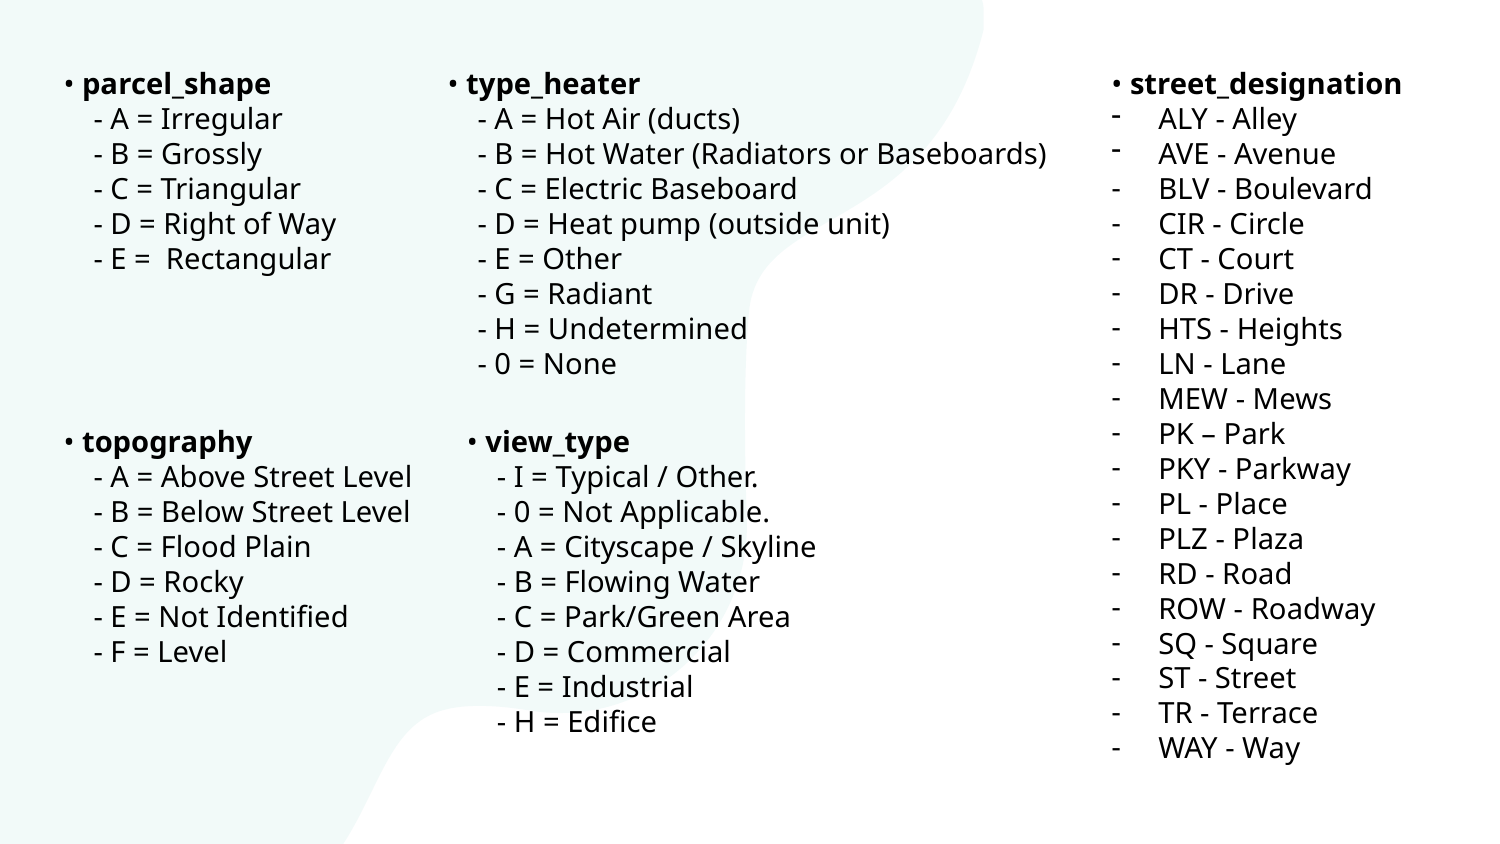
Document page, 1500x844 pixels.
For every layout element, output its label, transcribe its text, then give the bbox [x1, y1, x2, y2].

text_box • type_heater - A = Hot Air (ducts) - B = Hot Water (Radiators or Baseboards) - C = Electric Baseboard - D = Heat pump (outside unit) - E = Other - G = Radiant - H = Undetermined - 0 = None [432, 58, 1096, 388]
text_box • view_type - I = Typical / Other. - 0 = Not Applicable. - A = Cityscape / Skyline - B = Flowing Water - C = Park/Green Area - D = Commercial - E = Industrial - H = Edifice [452, 416, 1096, 746]
text_box • parcel_shape - A = Irregular - B = Grossly - C = Triangular - D = Right of Way - E = Rectangular [48, 58, 432, 283]
text_box • street_designation ALY - Alley AVE - Avenue BLV - Boulevard CIR - Circle CT - Court DR - Drive HTS - Heights LN - Lane MEW - Mews PK – Park PKY - Parkway PL - Place PLZ - Plaza RD - Road ROW - Roadway SQ - Square ST - Street TR - Terrace WAY - Way [1096, 58, 1500, 773]
text_box • topography - A = Above Street Level - B = Below Street Level - C = Flood Plain - D = Rocky - E = Not Identified - F = Level [48, 416, 452, 676]
